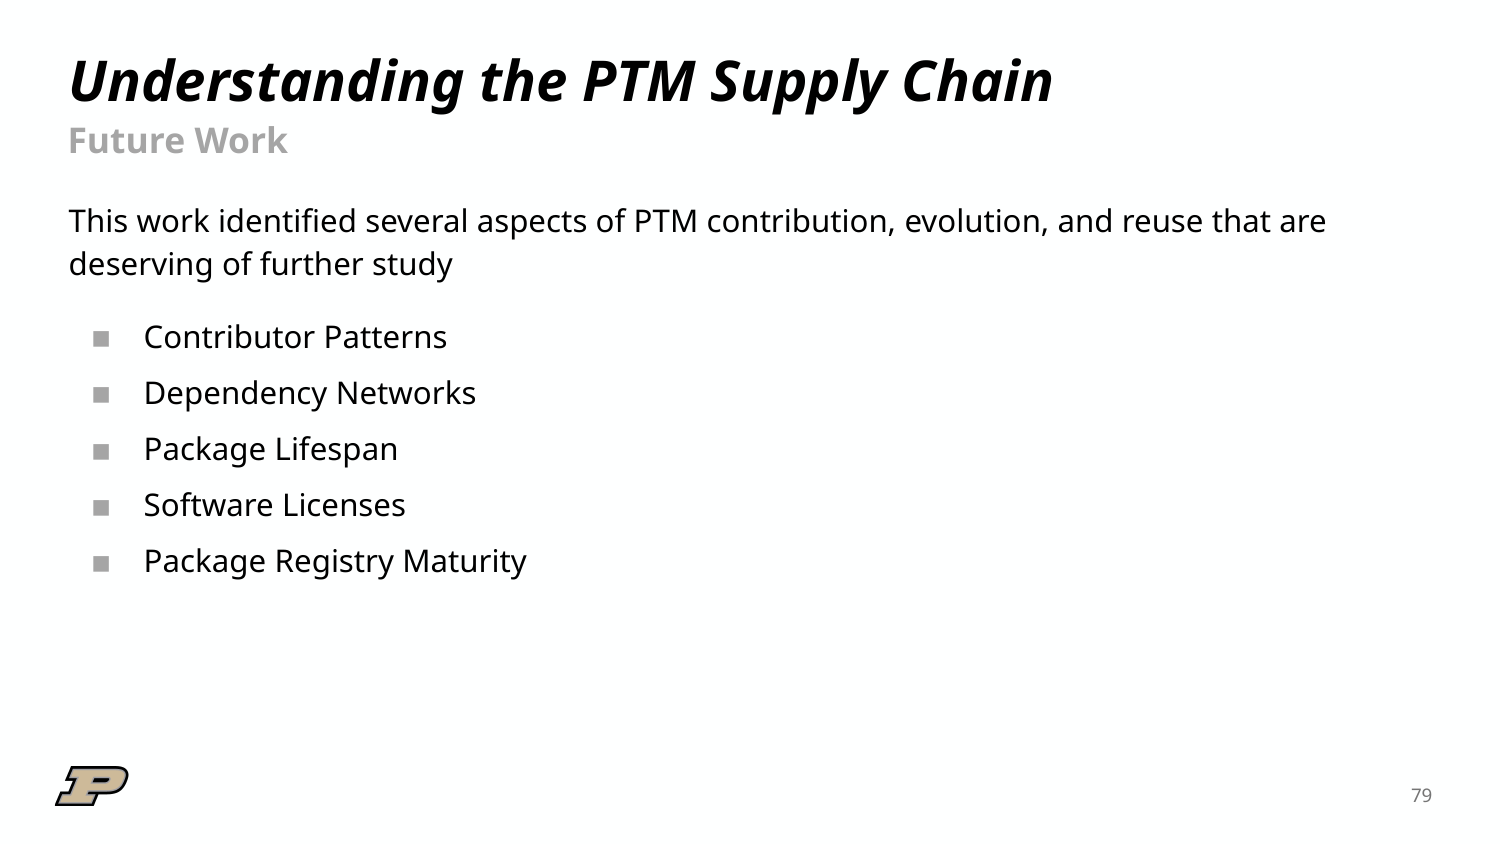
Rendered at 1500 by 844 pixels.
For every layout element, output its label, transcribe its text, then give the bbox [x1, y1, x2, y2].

title Understanding the PTM Supply Chain [57, 47, 1444, 117]
slide_number ‹#› [1297, 773, 1444, 819]
list Future Work [56, 117, 1444, 163]
list This work identified several aspects of PTM contribution, evolution, and reuse that are deserving of further study Contributor Patterns Dependency Networks Package Lifespan Software Licenses Package Registry Maturity [57, 189, 1444, 738]
picture [54, 766, 134, 806]
